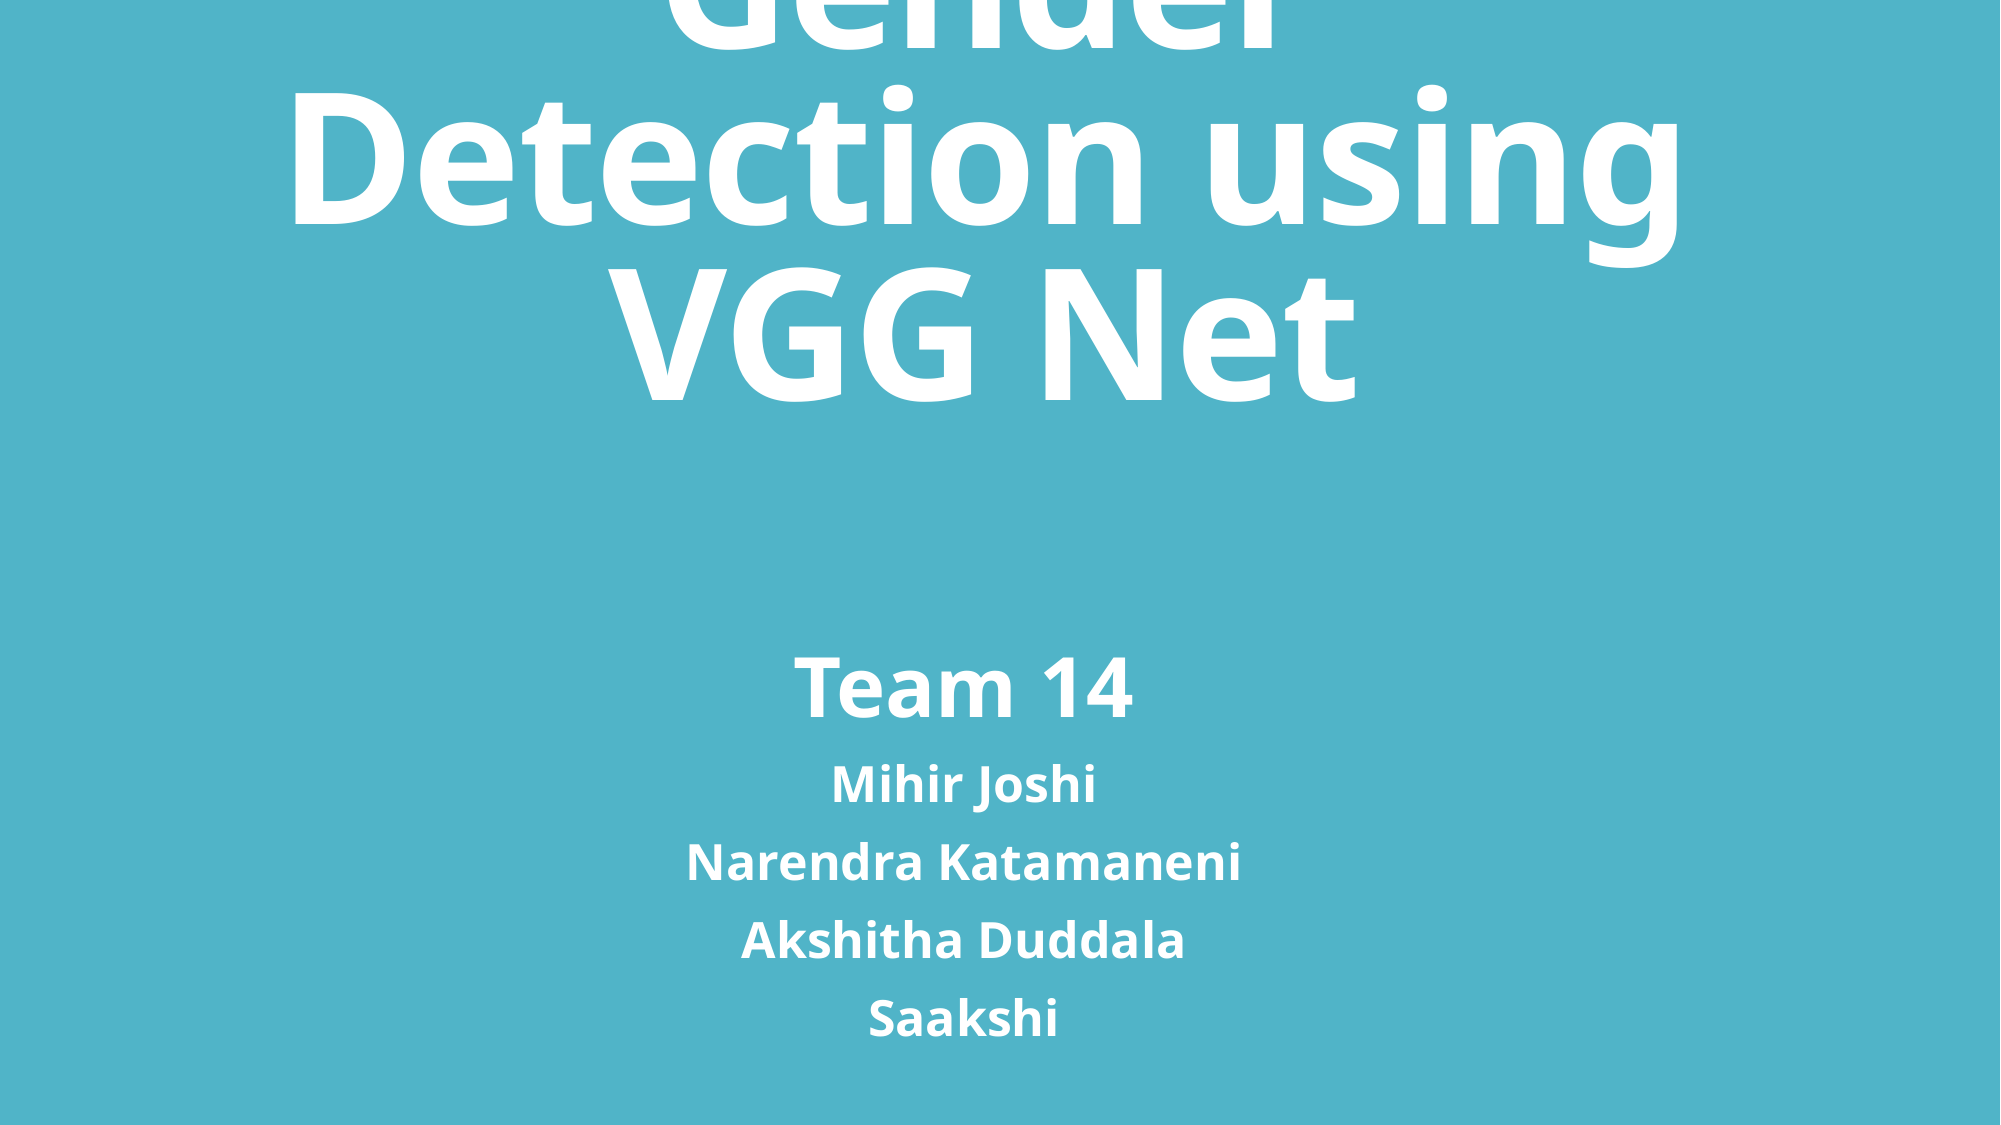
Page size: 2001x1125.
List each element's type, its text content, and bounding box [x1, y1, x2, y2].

subtitle Team 14 Mihir Joshi Narendra Katamaneni Akshitha Duddala Saakshi [90, 642, 1838, 913]
title Gender Detection using VGG Net [234, 51, 1735, 444]
